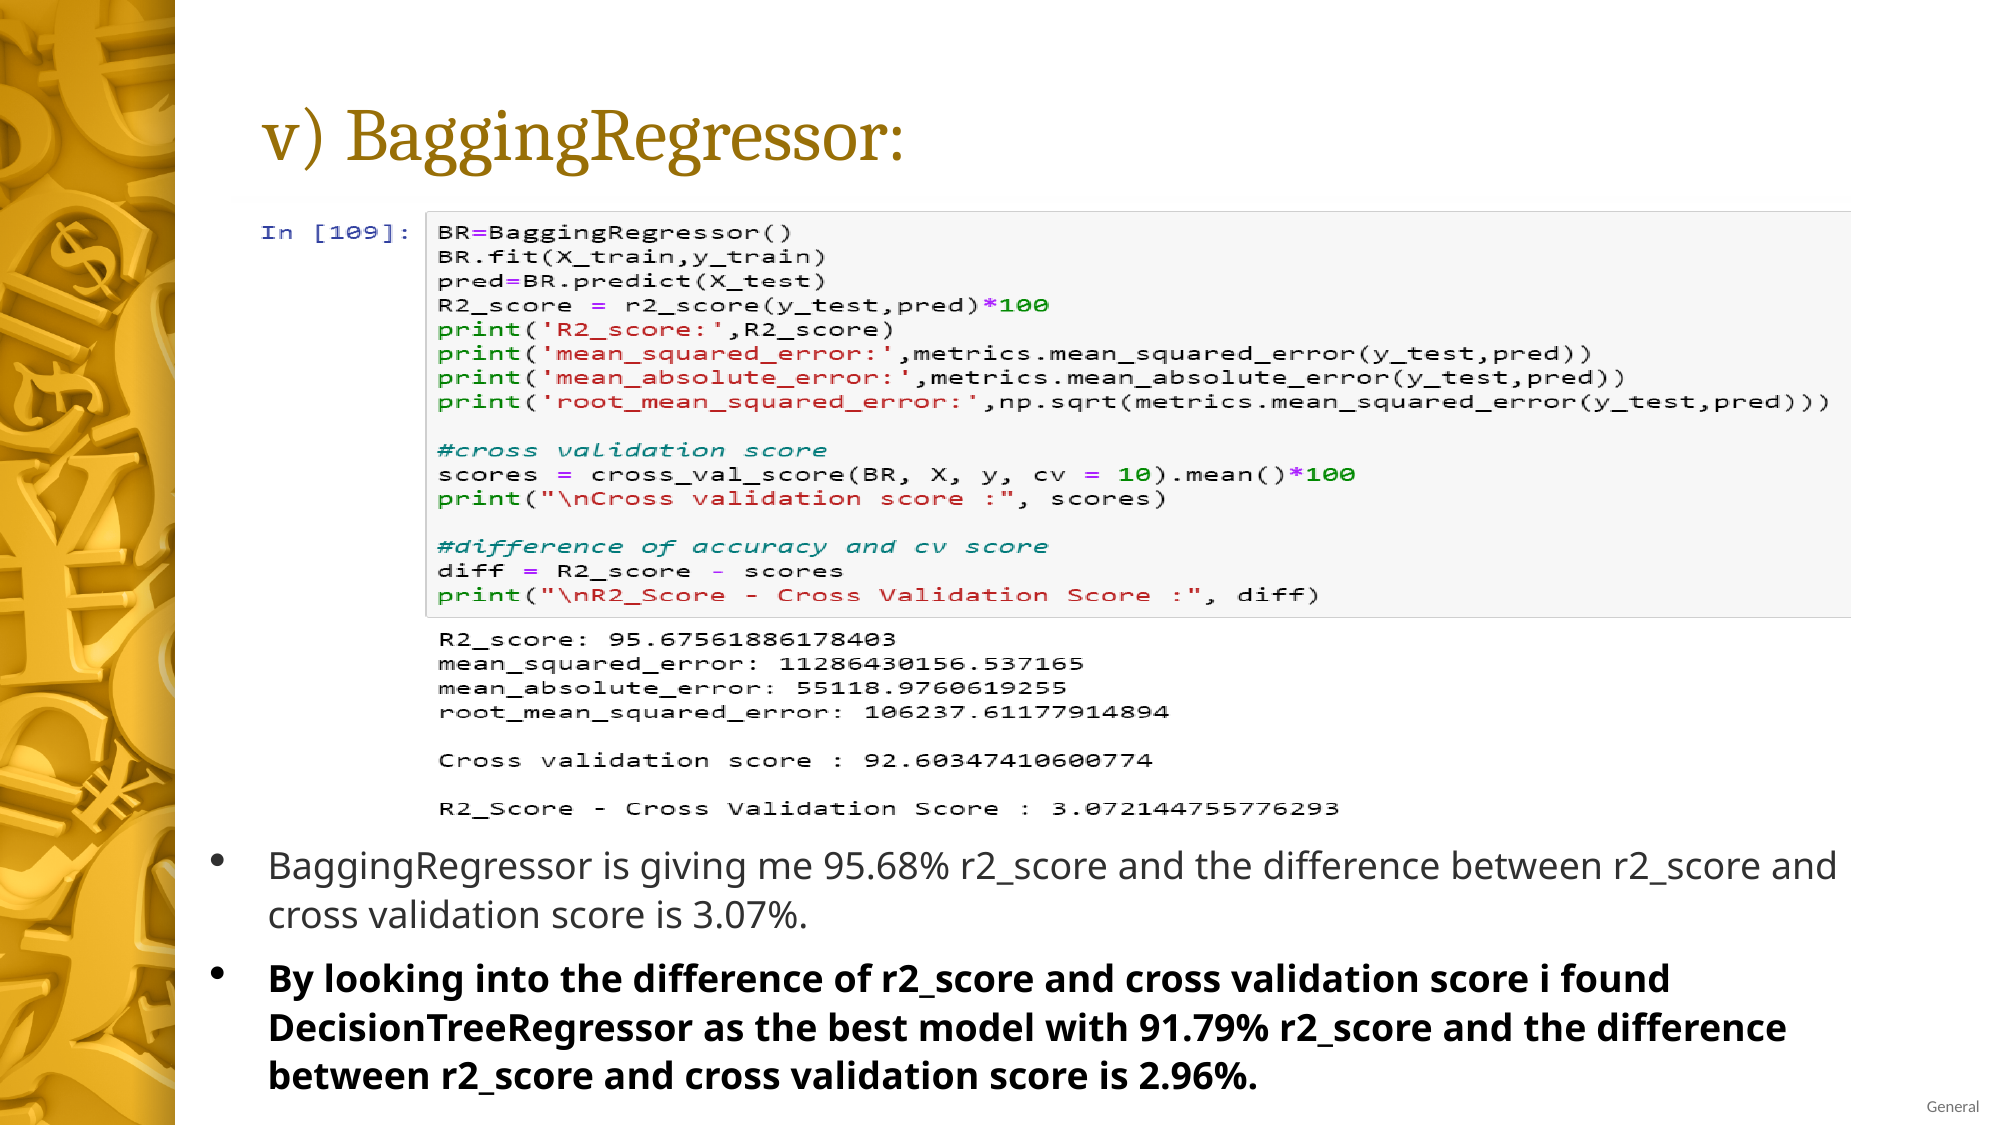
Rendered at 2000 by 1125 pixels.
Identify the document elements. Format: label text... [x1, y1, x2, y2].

picture [0, 0, 175, 1125]
text_box BaggingRegressor is giving me 95.68% r2_score and the difference between r2_score and cross validation score is 3.07%. By looking into the difference of r2_score and cross validation score i found DecisionTreeRegressor as the best model with 91.79% r2_score and the difference between r2_score and cross validation score is 2.96%. [196, 831, 1939, 1104]
title v) BaggingRegressor: [249, 62, 1863, 185]
picture [231, 196, 1851, 832]
